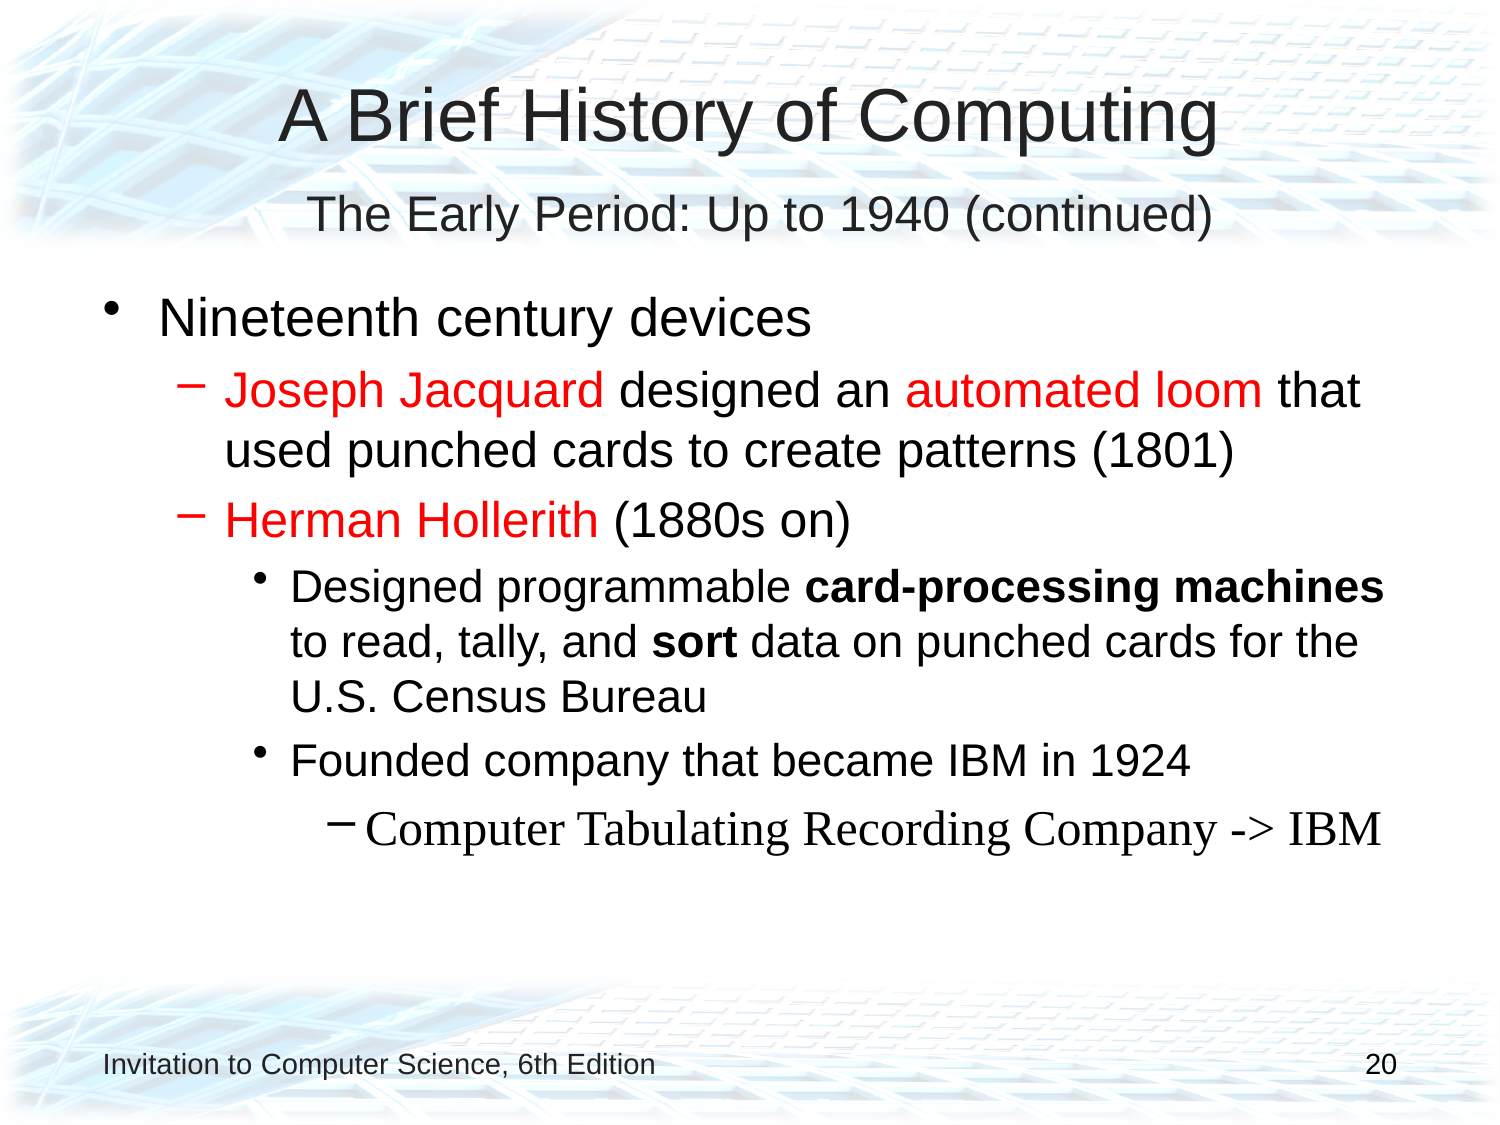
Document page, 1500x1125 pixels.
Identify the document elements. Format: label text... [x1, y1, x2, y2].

title A Brief History of Computing The Early Period: Up to 1940 (continued) [87, 62, 1413, 251]
slide_number 20 [1074, 1037, 1413, 1101]
list Nineteenth century devices Joseph Jacquard designed an automated loom that used punched cards to create patterns (1801) Herman Hollerith (1880s on) Designed programmable card-processing machines to read, tally, and sort data on punched cards for the U.S. Census Bureau Founded company that became IBM in 1924 Computer Tabulating Recording Company -> IBM [87, 274, 1413, 1026]
footer Invitation to Computer Science, 6th Edition [87, 1037, 1051, 1101]
